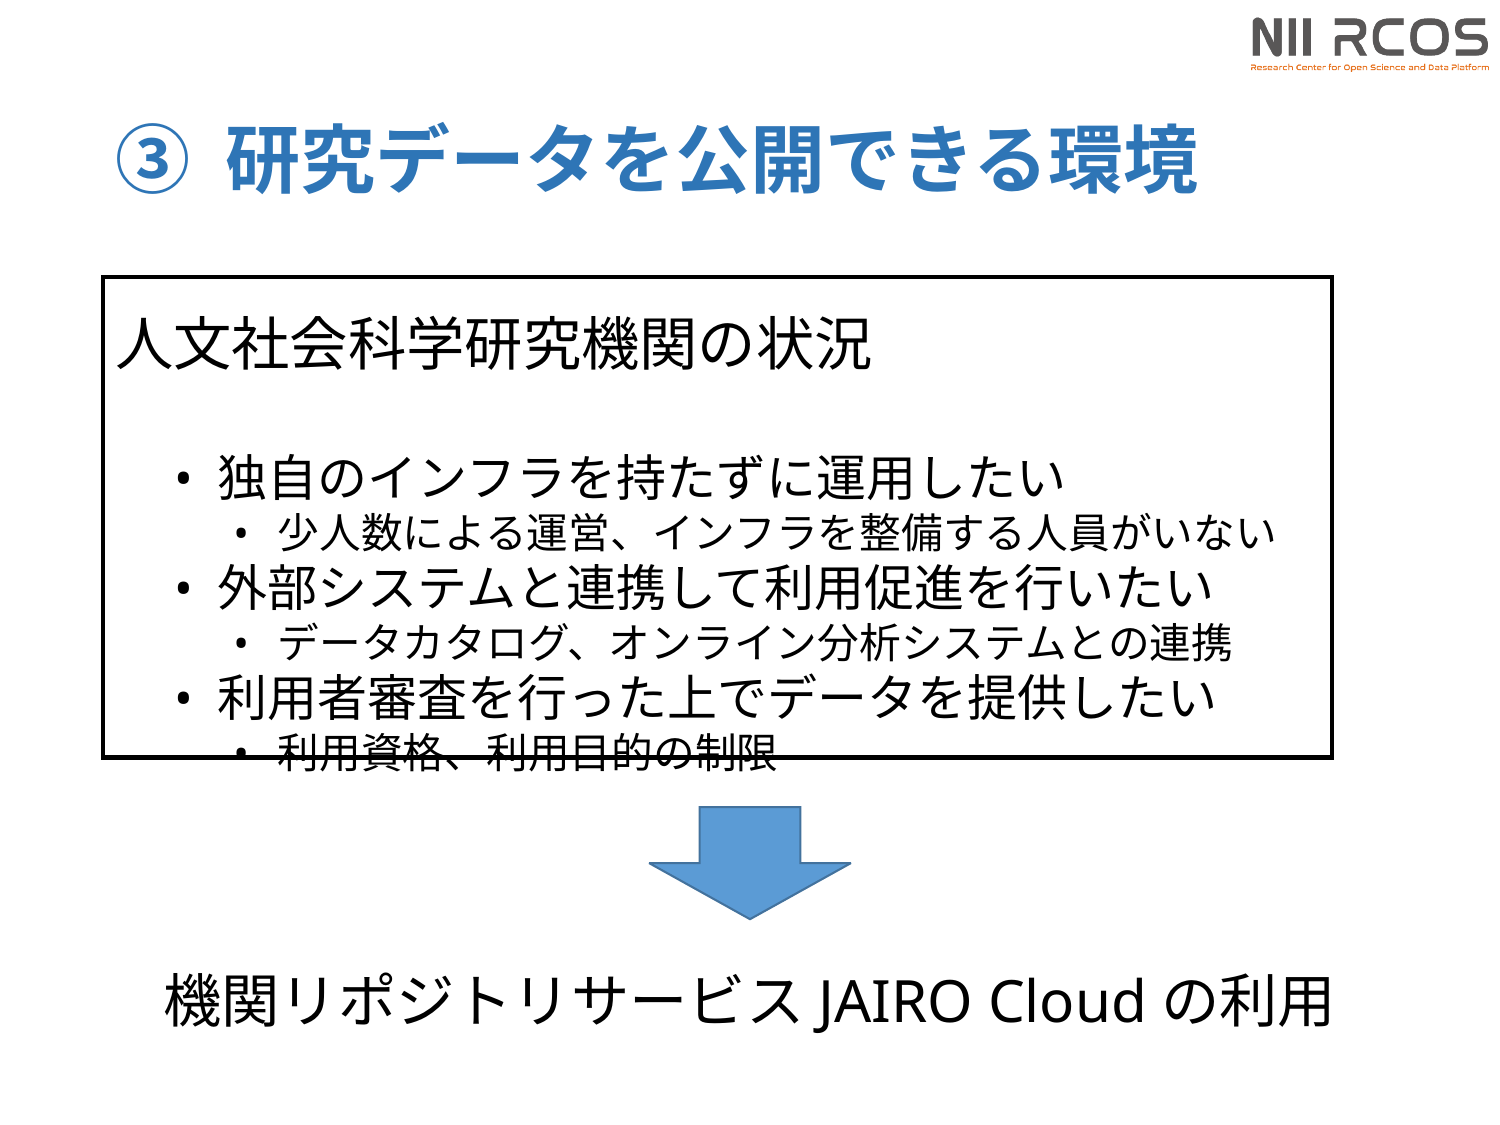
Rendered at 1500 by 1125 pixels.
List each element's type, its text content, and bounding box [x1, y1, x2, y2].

text_box [102, 276, 1333, 759]
title ③ 研究データを公開できる環境 [100, 98, 1400, 217]
text_box [648, 806, 852, 921]
text_box 機関リポジトリサービスJAIRO Cloudの利用 [148, 957, 1351, 1042]
picture [1251, 17, 1489, 72]
list 人文社会科学研究機関の状況 独自のインフラを持たずに運用したい 少人数による運営、インフラを整備する人員がいない 外部システムと連携して利用促進を行いたい データカタログ、オンライン分析システムとの連携 利用者審査を行った上でデータを提供したい 利用資格、利用目的の制限 [100, 299, 1400, 1081]
